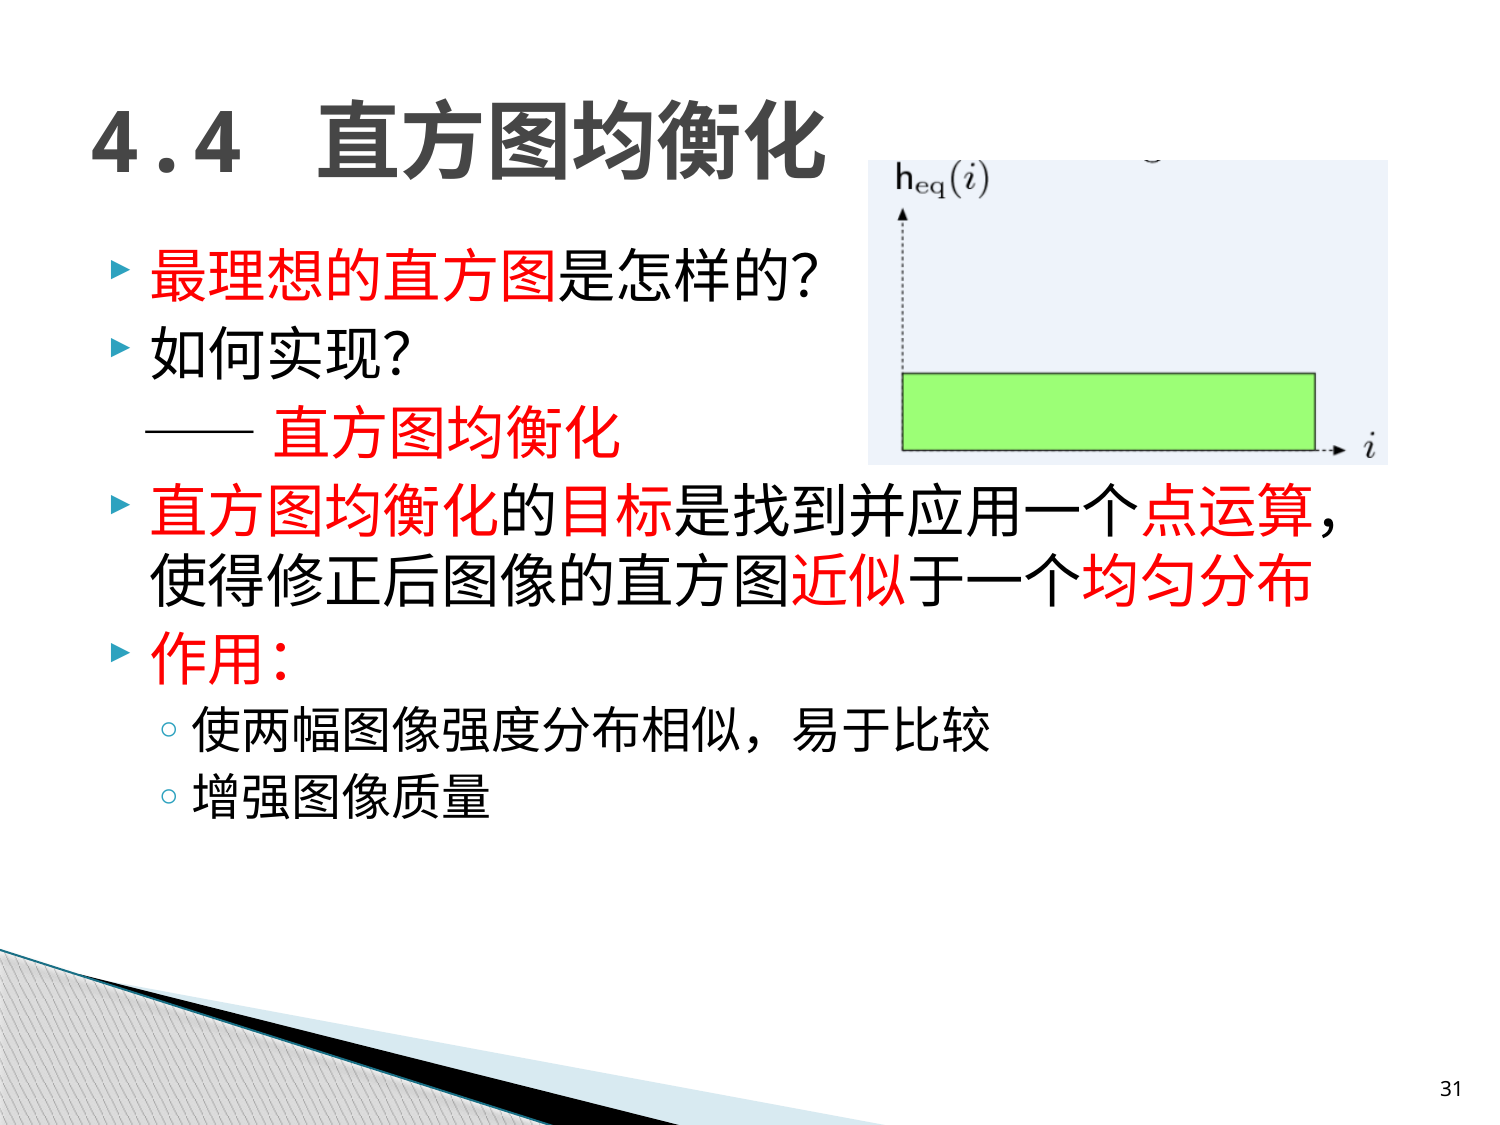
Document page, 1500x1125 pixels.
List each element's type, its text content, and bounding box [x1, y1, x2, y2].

title 4.4 直方图均衡化 [75, 45, 1425, 231]
picture [867, 160, 1389, 466]
slide_number 31 [1418, 1051, 1479, 1112]
list 最理想的直方图是怎样的？ 如何实现？ ——直方图均衡化 直方图均衡化的目标是找到并应用一个点运算，使得修正后图像的直方图近似于一个均匀分布 作用： 使两幅图像强度分布相似，易于比较 增强图像质量 [75, 231, 1425, 1006]
